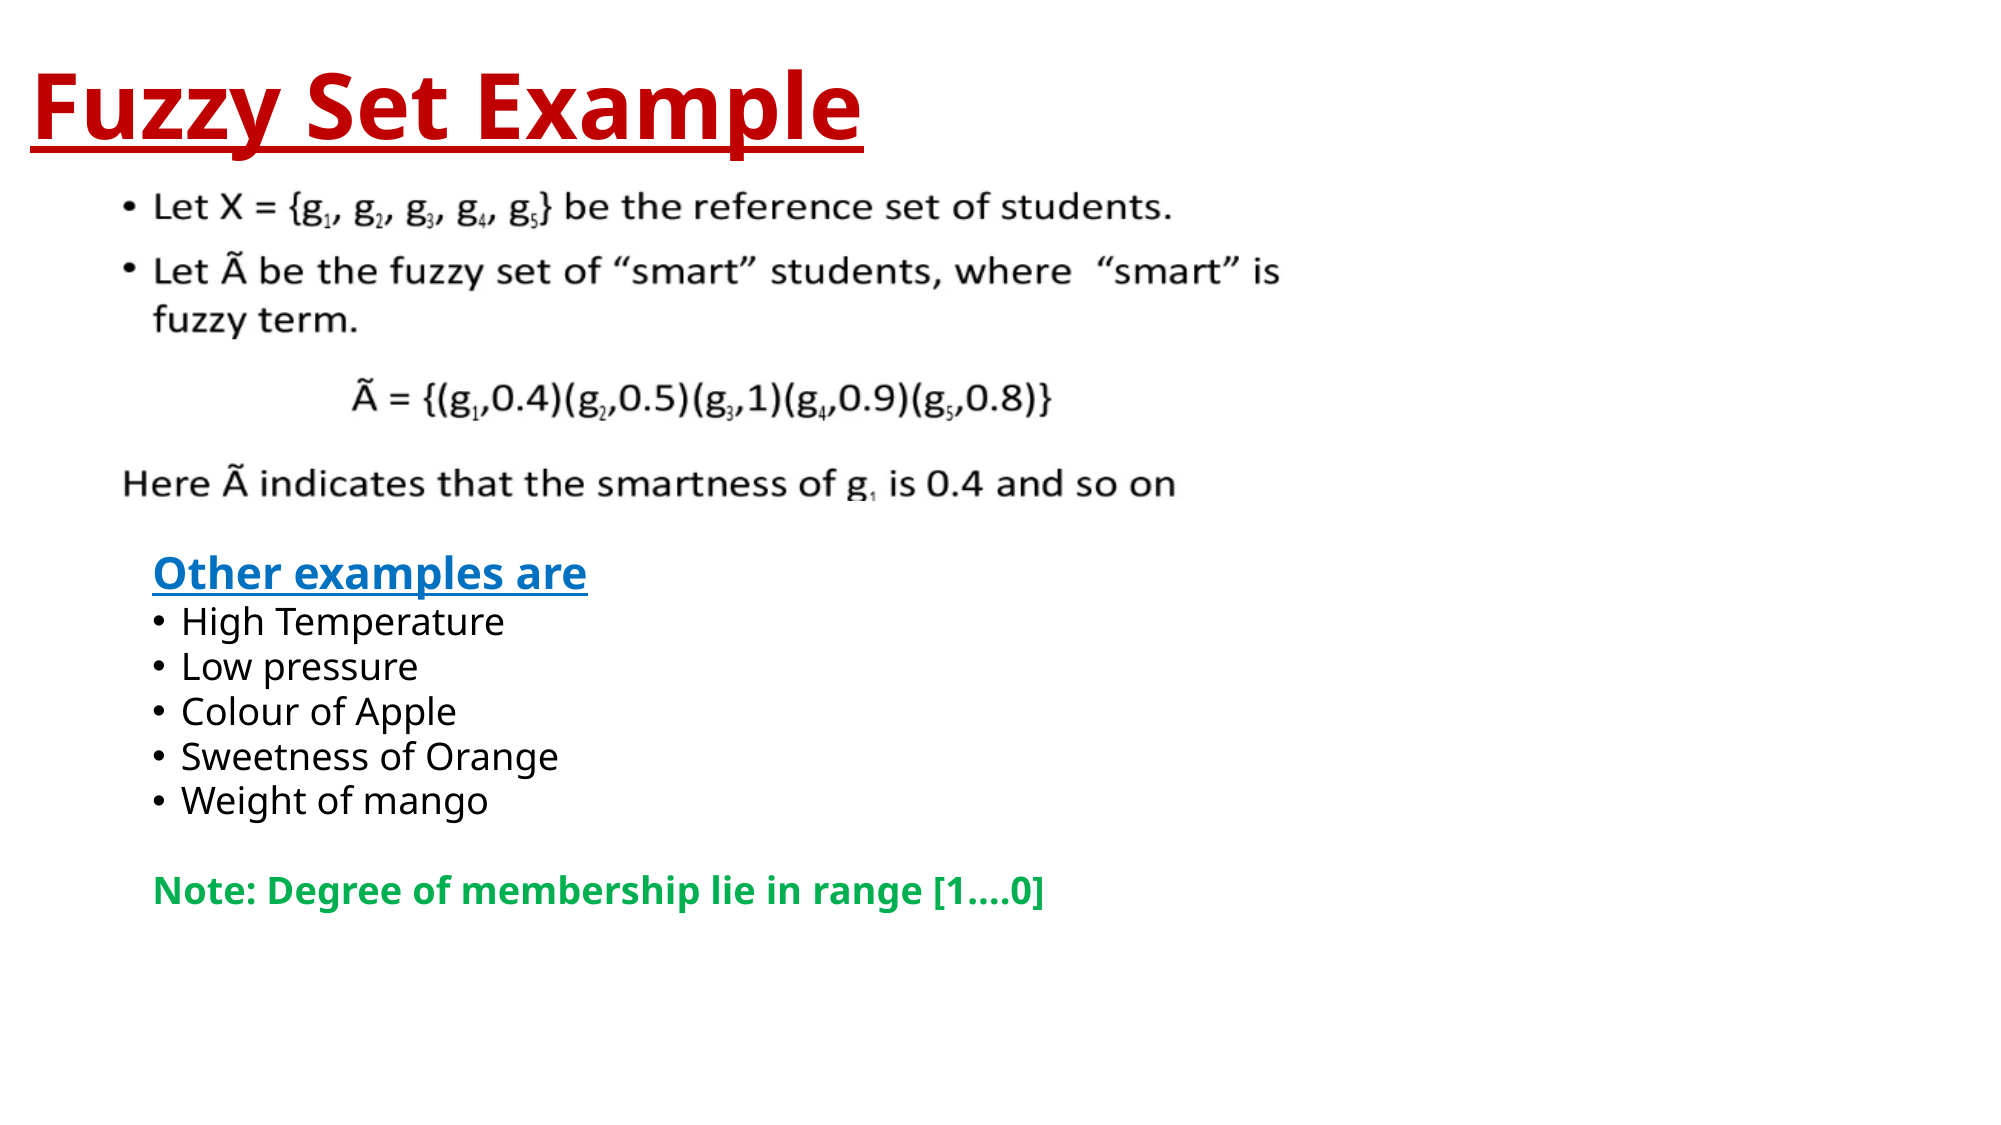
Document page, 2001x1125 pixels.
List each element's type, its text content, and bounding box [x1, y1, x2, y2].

title Fuzzy Set Example [15, 35, 1741, 184]
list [115, 183, 1285, 501]
text_box Other examples are High Temperature Low pressure Colour of Apple Sweetness of Orange Weight of mango Note: Degree of membership lie in range [1….0] [137, 543, 1863, 928]
